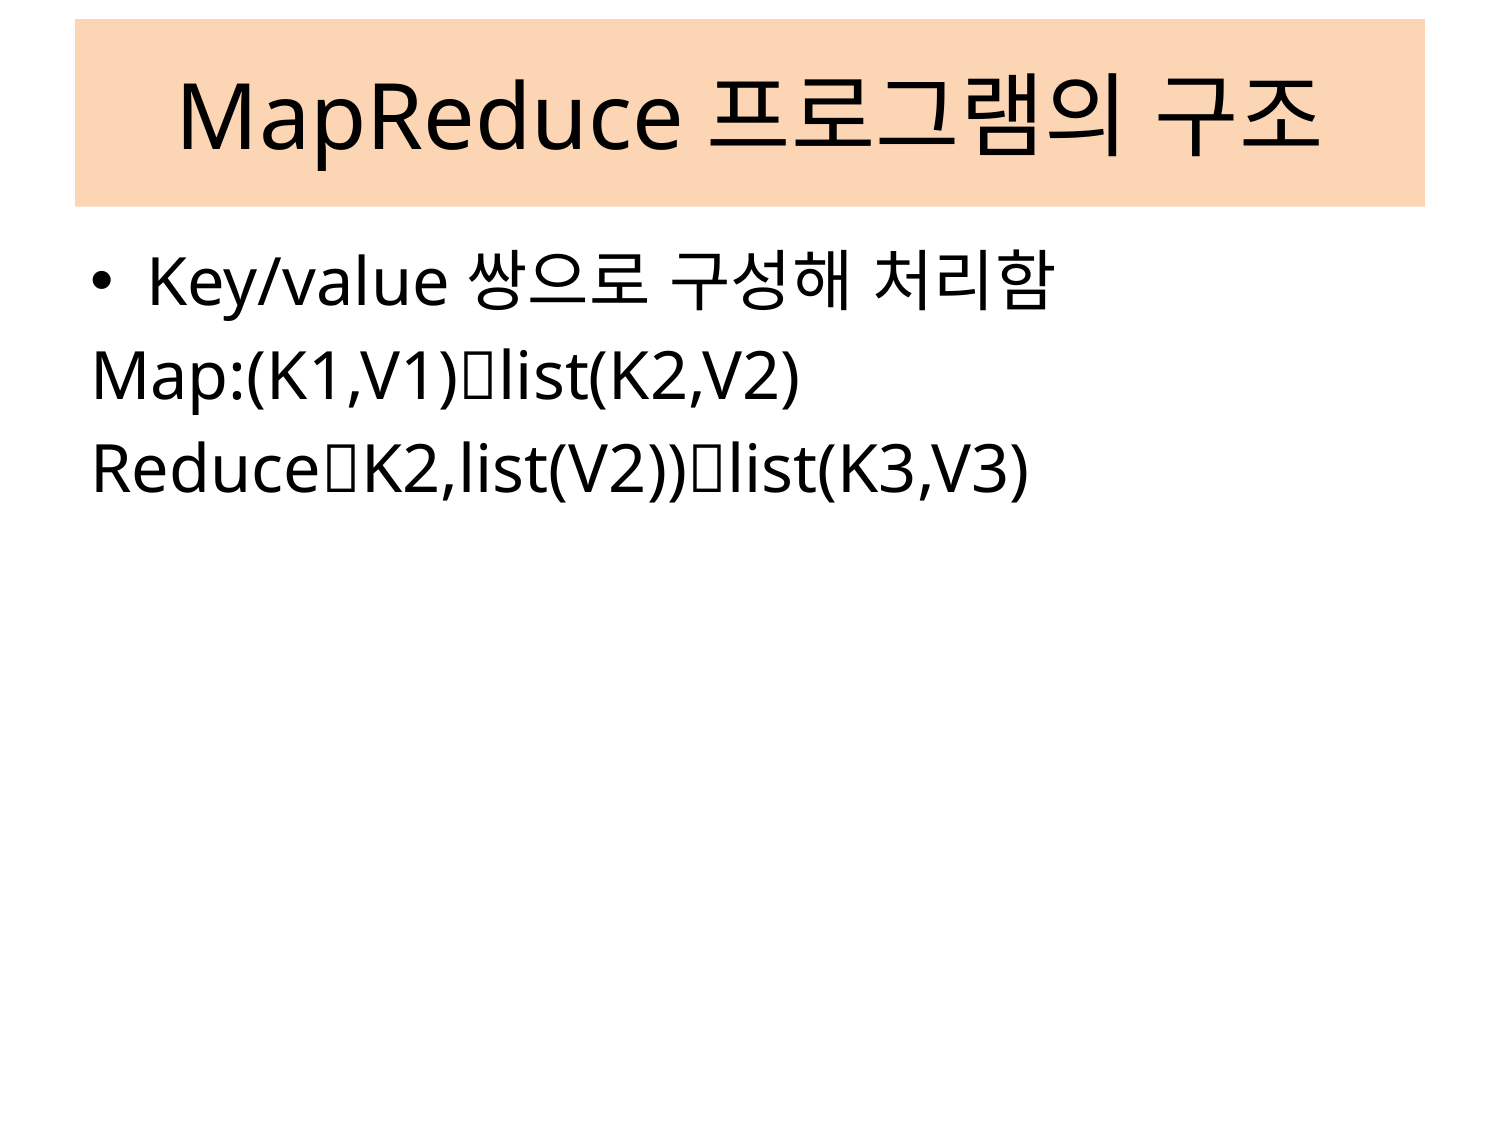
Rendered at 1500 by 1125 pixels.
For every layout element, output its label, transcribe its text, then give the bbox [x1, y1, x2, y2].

title MapReduce프로그램의 구조 [75, 19, 1425, 207]
list Key/value쌍으로 구성해 처리함 Map:(K1,V1)list(K2,V2) ReduceK2,list(V2))list(K3,V3) [75, 231, 1425, 975]
